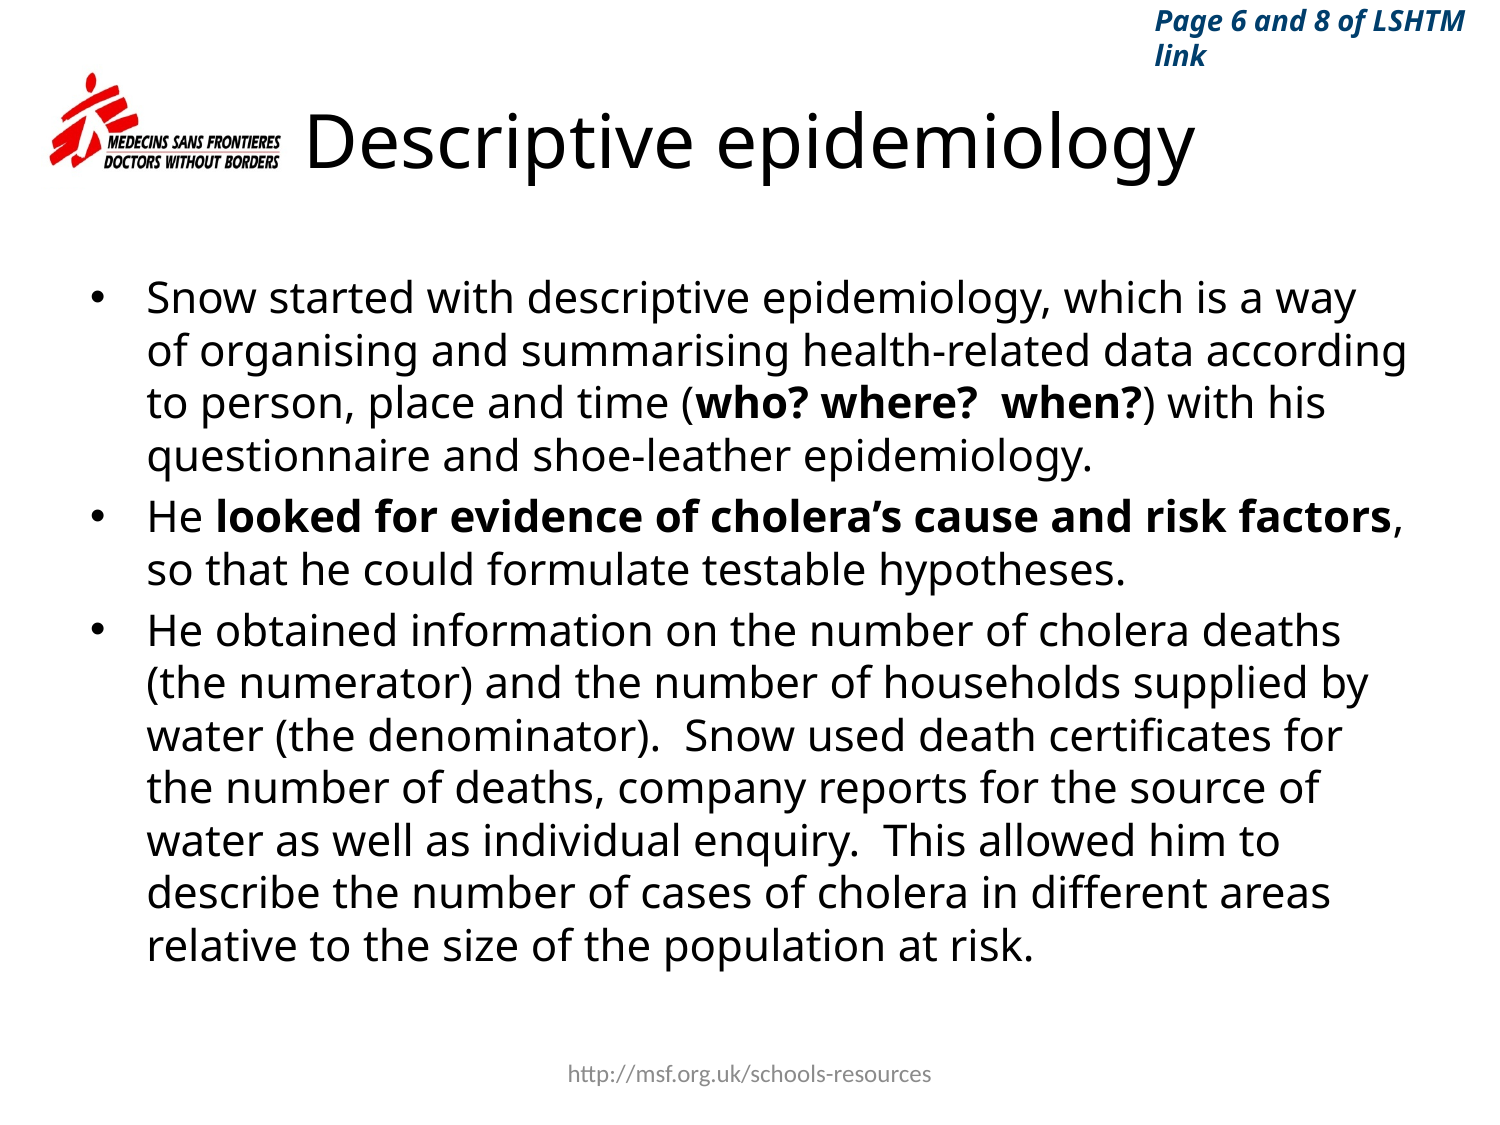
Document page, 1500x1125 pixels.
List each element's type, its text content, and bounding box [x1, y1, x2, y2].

text_box Page 6 and 8 of LSHTM link [1139, 0, 1500, 80]
picture [41, 54, 277, 197]
title Descriptive epidemiology [277, 44, 1223, 233]
footer http://msf.org.uk/schools-resources [512, 1042, 988, 1103]
list Snow started with descriptive epidemiology, which is a way of organising and summarising health-related data according to person, place and time (who? where? when?) with his questionnaire and shoe-leather epidemiology. He looked for evidence of cholera’s cause and risk factors, so that he could formulate testable hypotheses. He obtained information on the number of cholera deaths (the numerator) and the number of households supplied by water (the denominator). Snow used death certificates for the number of deaths, company reports for the source of water as well as individual enquiry. This allowed him to describe the number of cases of cholera in different areas relative to the size of the population at risk. [74, 262, 1426, 1006]
